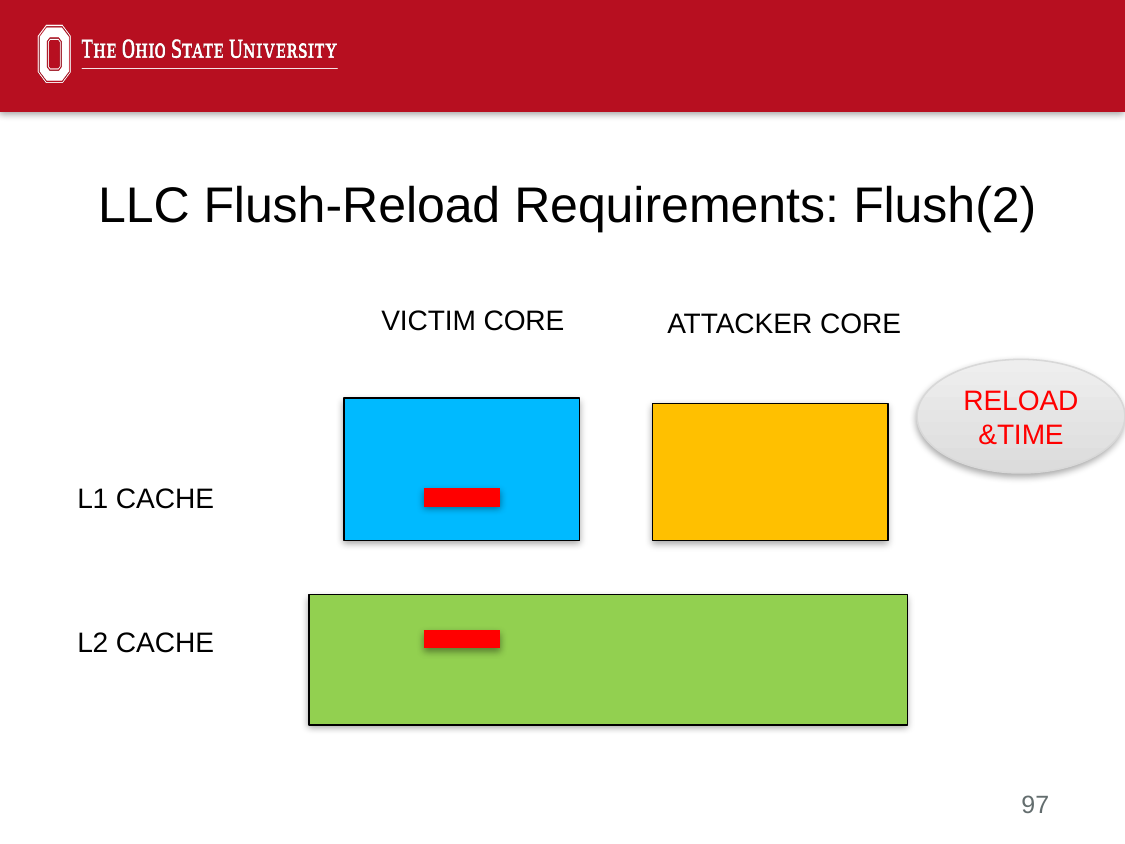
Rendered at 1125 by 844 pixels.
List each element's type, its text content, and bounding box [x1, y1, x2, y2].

text_box [343, 397, 580, 541]
text_box [308, 594, 908, 726]
text_box [652, 403, 889, 541]
picture [37, 24, 338, 83]
text_box L2 CACHE [62, 617, 239, 666]
text_box ATTACKER CORE [652, 297, 927, 347]
text_box VICTIM CORE [366, 294, 624, 344]
text_box L1 CACHE [62, 473, 239, 522]
text_box LLC Flush-Reload Requirements: Flush(2) [47, 165, 1088, 240]
text_box RELOAD&TIME [916, 358, 1125, 474]
